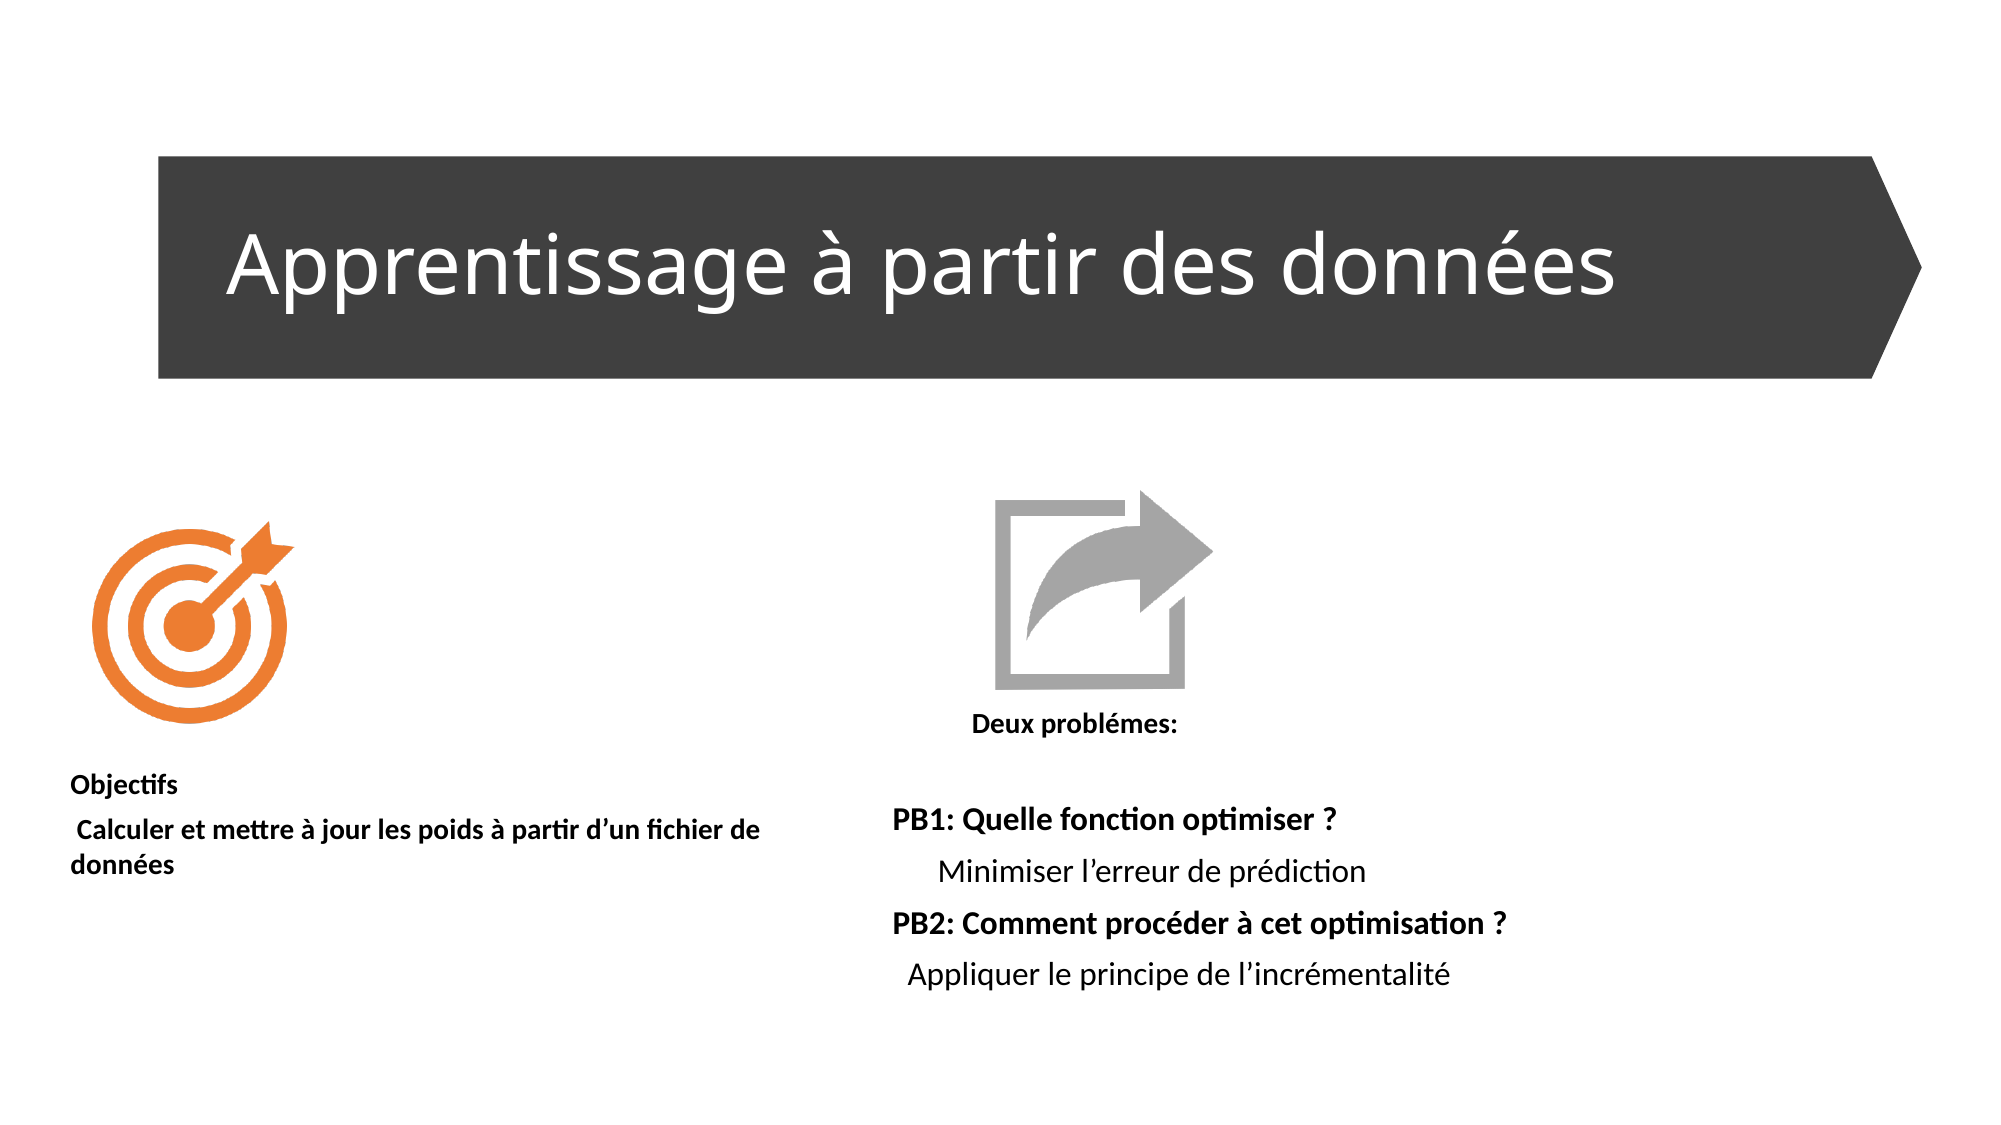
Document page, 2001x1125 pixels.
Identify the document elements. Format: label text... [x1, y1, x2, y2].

text_box [157, 155, 1923, 380]
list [68, 419, 1773, 1067]
title Apprentissage à partir des données [211, 197, 1856, 339]
